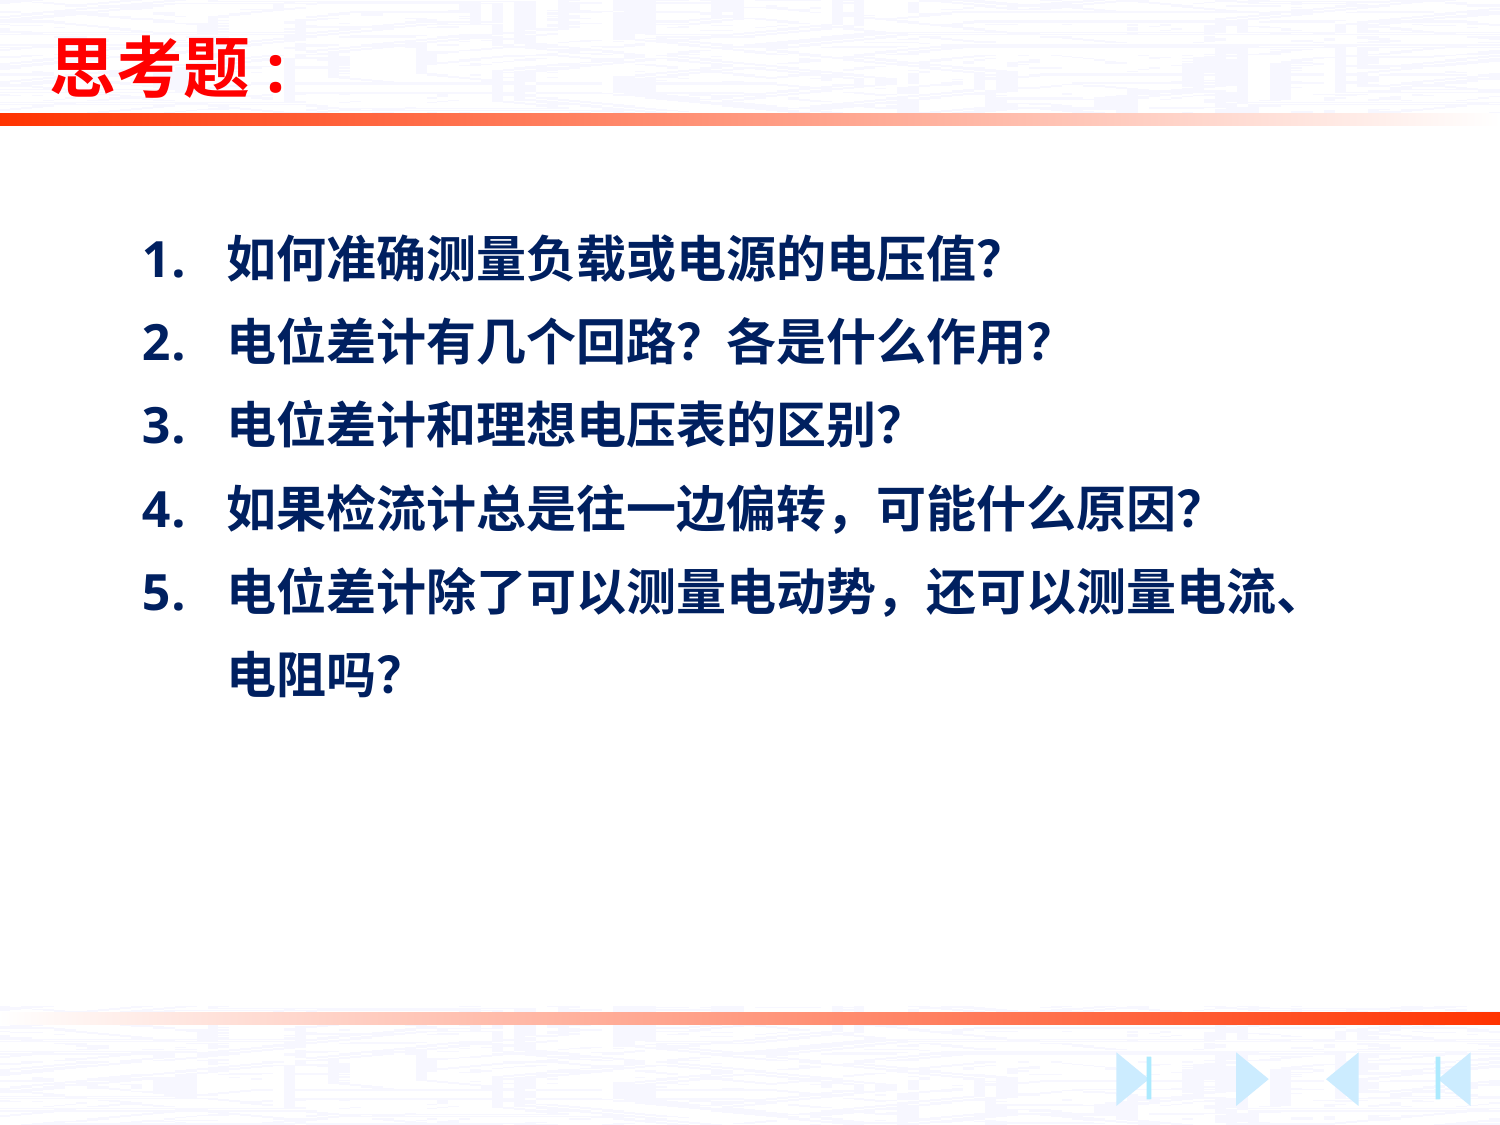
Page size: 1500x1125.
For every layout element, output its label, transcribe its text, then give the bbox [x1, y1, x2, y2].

text_box 如何准确测量负载或电源的电压值？ 电位差计有几个回路？各是什么作用？ 电位差计和理想电压表的区别？ 如果检流计总是往一边偏转，可能什么原因？ 电位差计除了可以测量电动势，还可以测量电流、电阻吗？ [127, 196, 1382, 711]
text_box [937, 1013, 943, 1025]
picture [0, 1025, 1500, 1125]
text_box 思考题: [35, 18, 449, 114]
picture [0, 0, 1500, 114]
picture [0, 1006, 1500, 1013]
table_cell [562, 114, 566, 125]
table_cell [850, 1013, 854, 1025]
